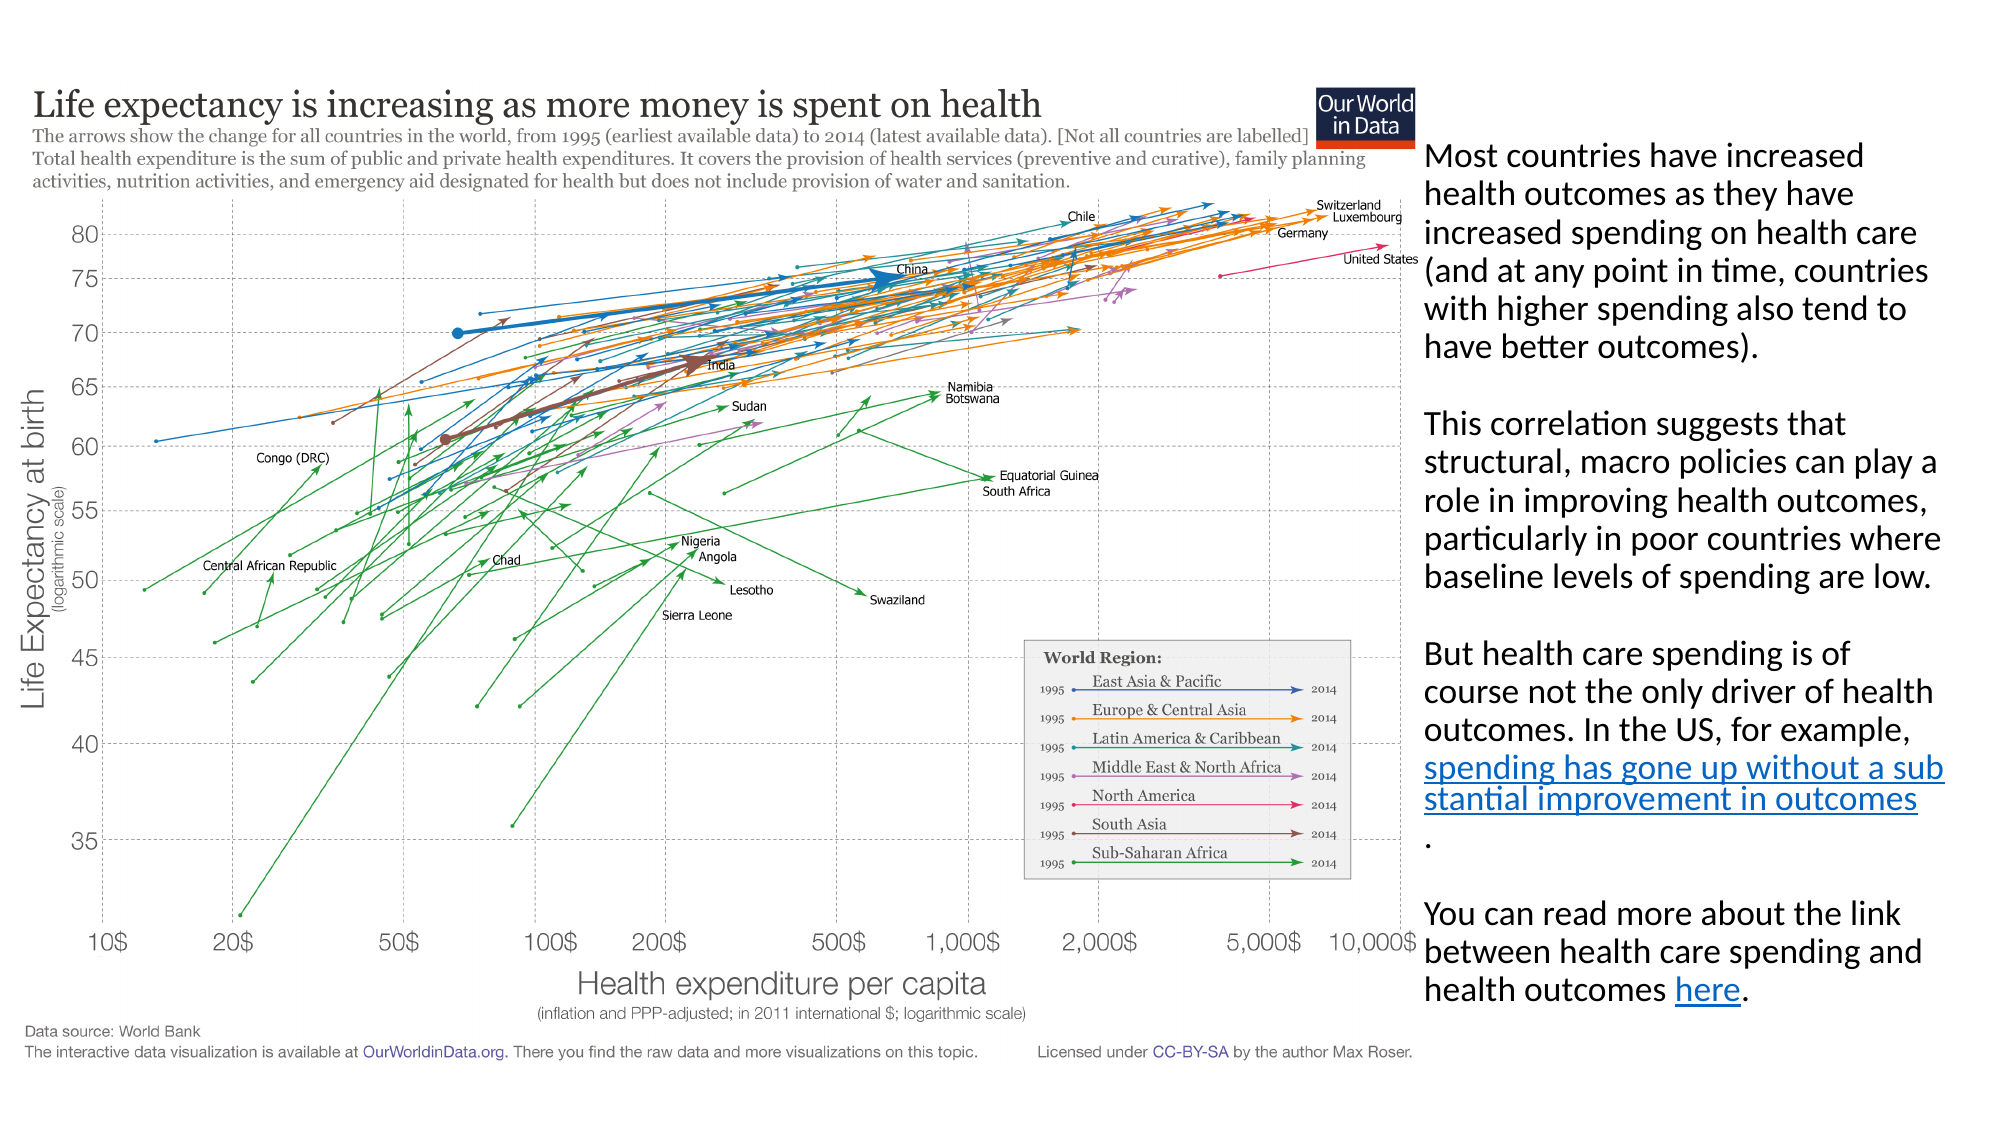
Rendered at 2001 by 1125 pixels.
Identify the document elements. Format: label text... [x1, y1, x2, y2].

picture [13, 80, 1421, 1066]
list Most countries have increased health outcomes as they have increased spending on health care (and at any point in time, countries with higher spending also tend to have better outcomes). This correlation suggests that structural, macro policies can play a role in improving health outcomes, particularly in poor countries where baseline levels of spending are low. But health care spending is of course not the only driver of health outcomes. In the US, for example, spending has gone up without a substantial improvement in outcomes. You can read more about the link between health care spending and health outcomes here. [1421, 129, 1967, 601]
